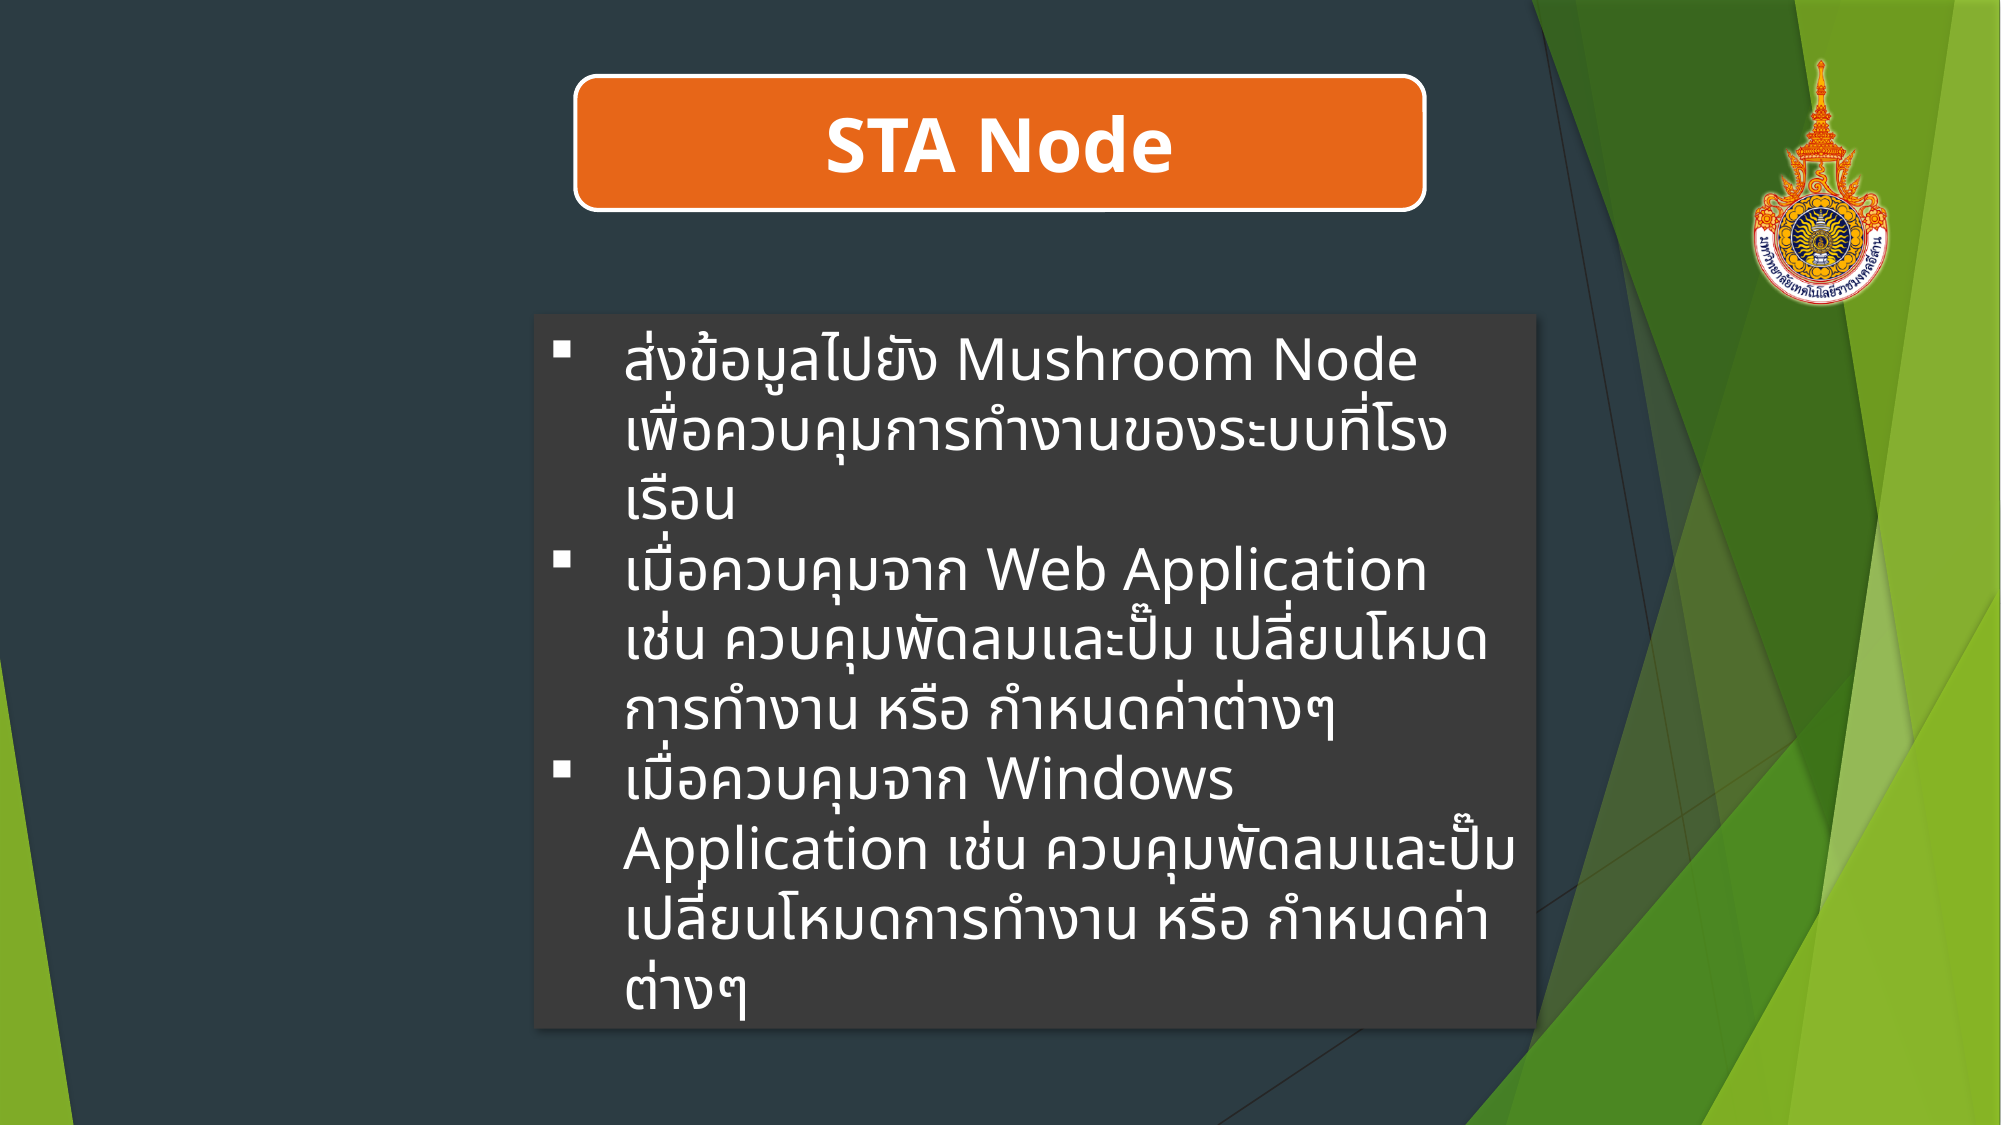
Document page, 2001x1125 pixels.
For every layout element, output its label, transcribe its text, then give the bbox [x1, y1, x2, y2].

text_box STA Node [573, 73, 1427, 213]
text_box ส่งข้อมูลไปยัง Mushroom Node เพื่อควบคุมการทำงานของระบบที่โรงเรือน เมื่อควบคุมจาก Web Application เช่น ควบคุมพัดลมและปั๊ม เปลี่ยนโหมดการทำงาน หรือ กำหนดค่าต่างๆ เมื่อควบคุมจาก Windows Application เช่น ควบคุมพัดลมและปั๊ม เปลี่ยนโหมดการทำงาน หรือ กำหนดค่าต่างๆ [533, 314, 1537, 1029]
picture [1748, 47, 1892, 315]
